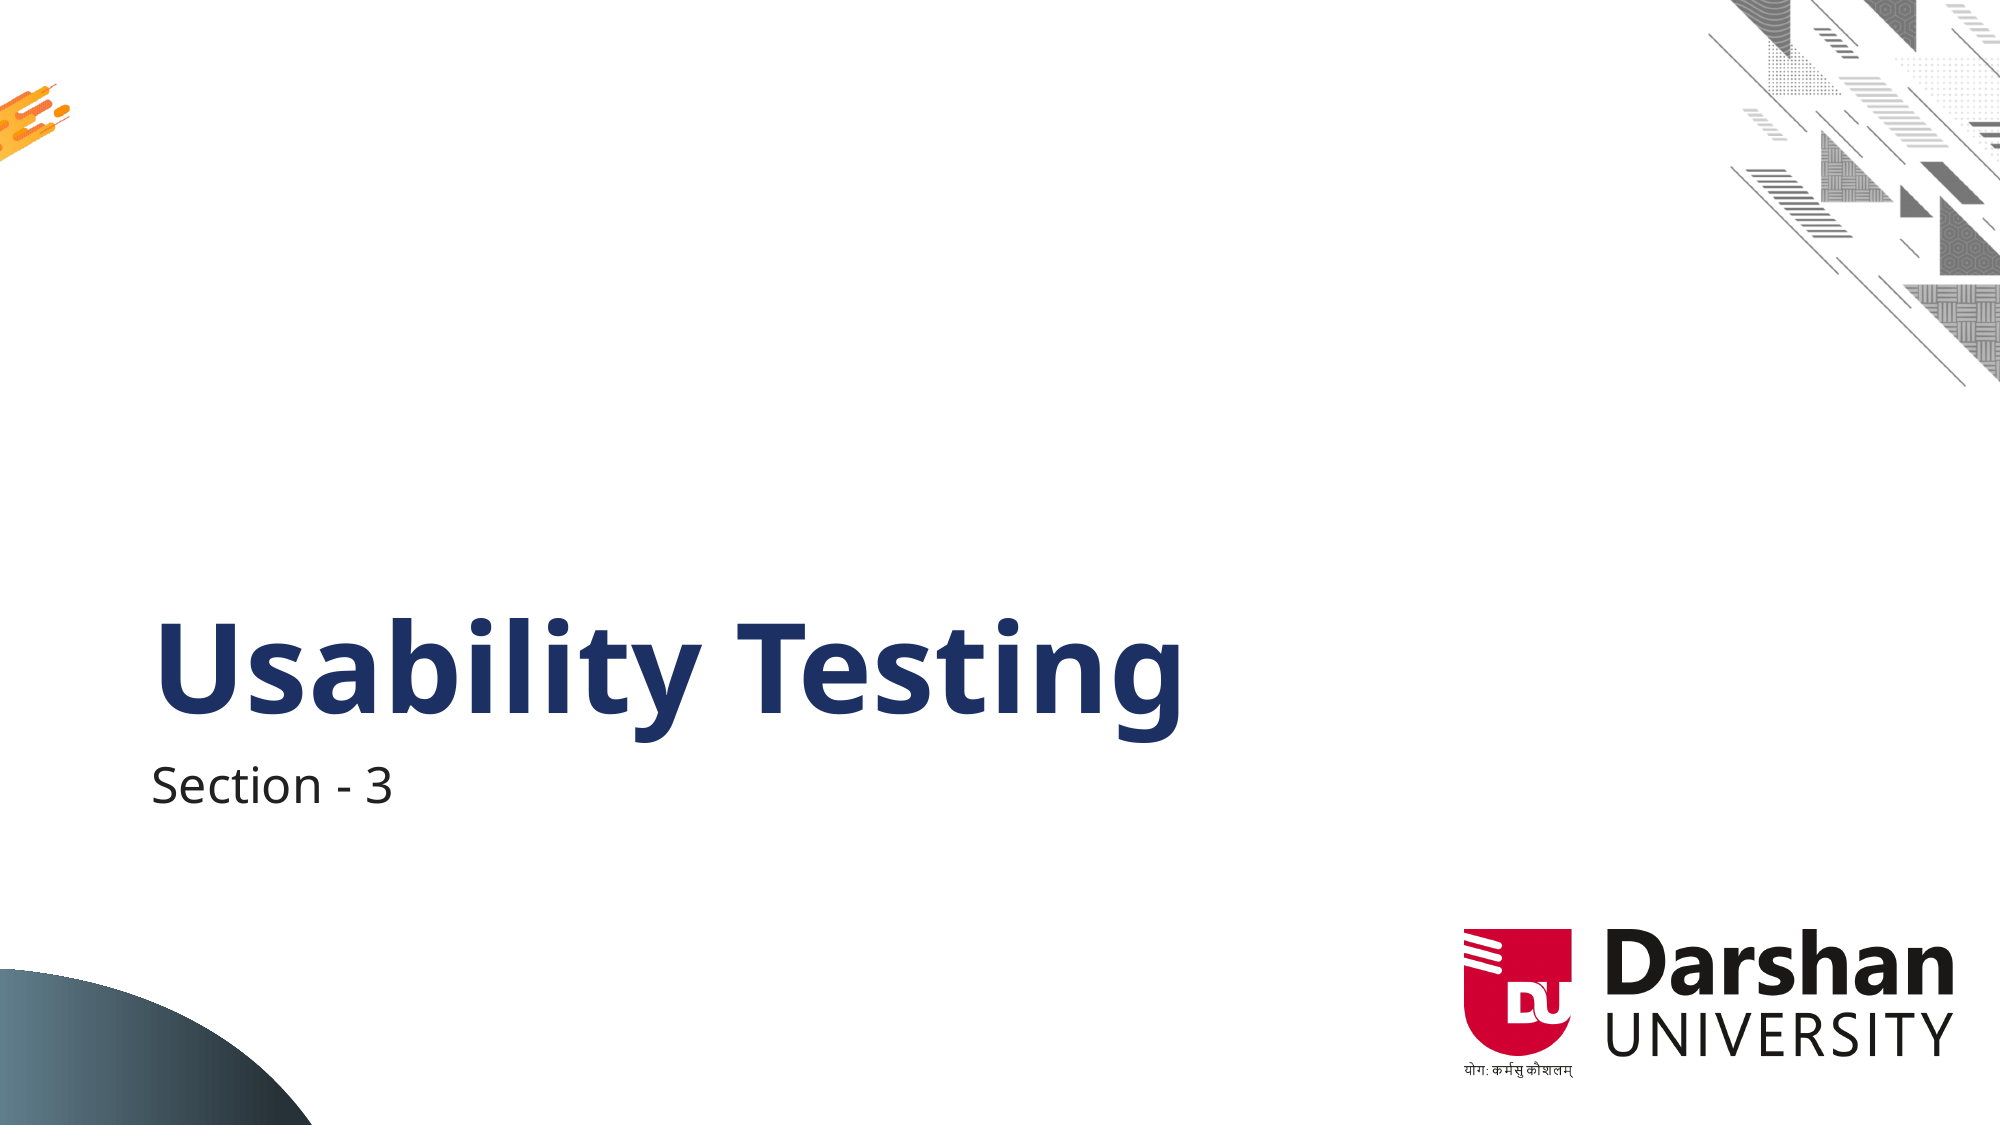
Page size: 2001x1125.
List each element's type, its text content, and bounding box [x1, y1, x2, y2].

title Usability Testing [136, 280, 1862, 749]
list Section - 3 [136, 752, 1862, 999]
picture [1464, 929, 1953, 1078]
picture [0, 65, 90, 193]
